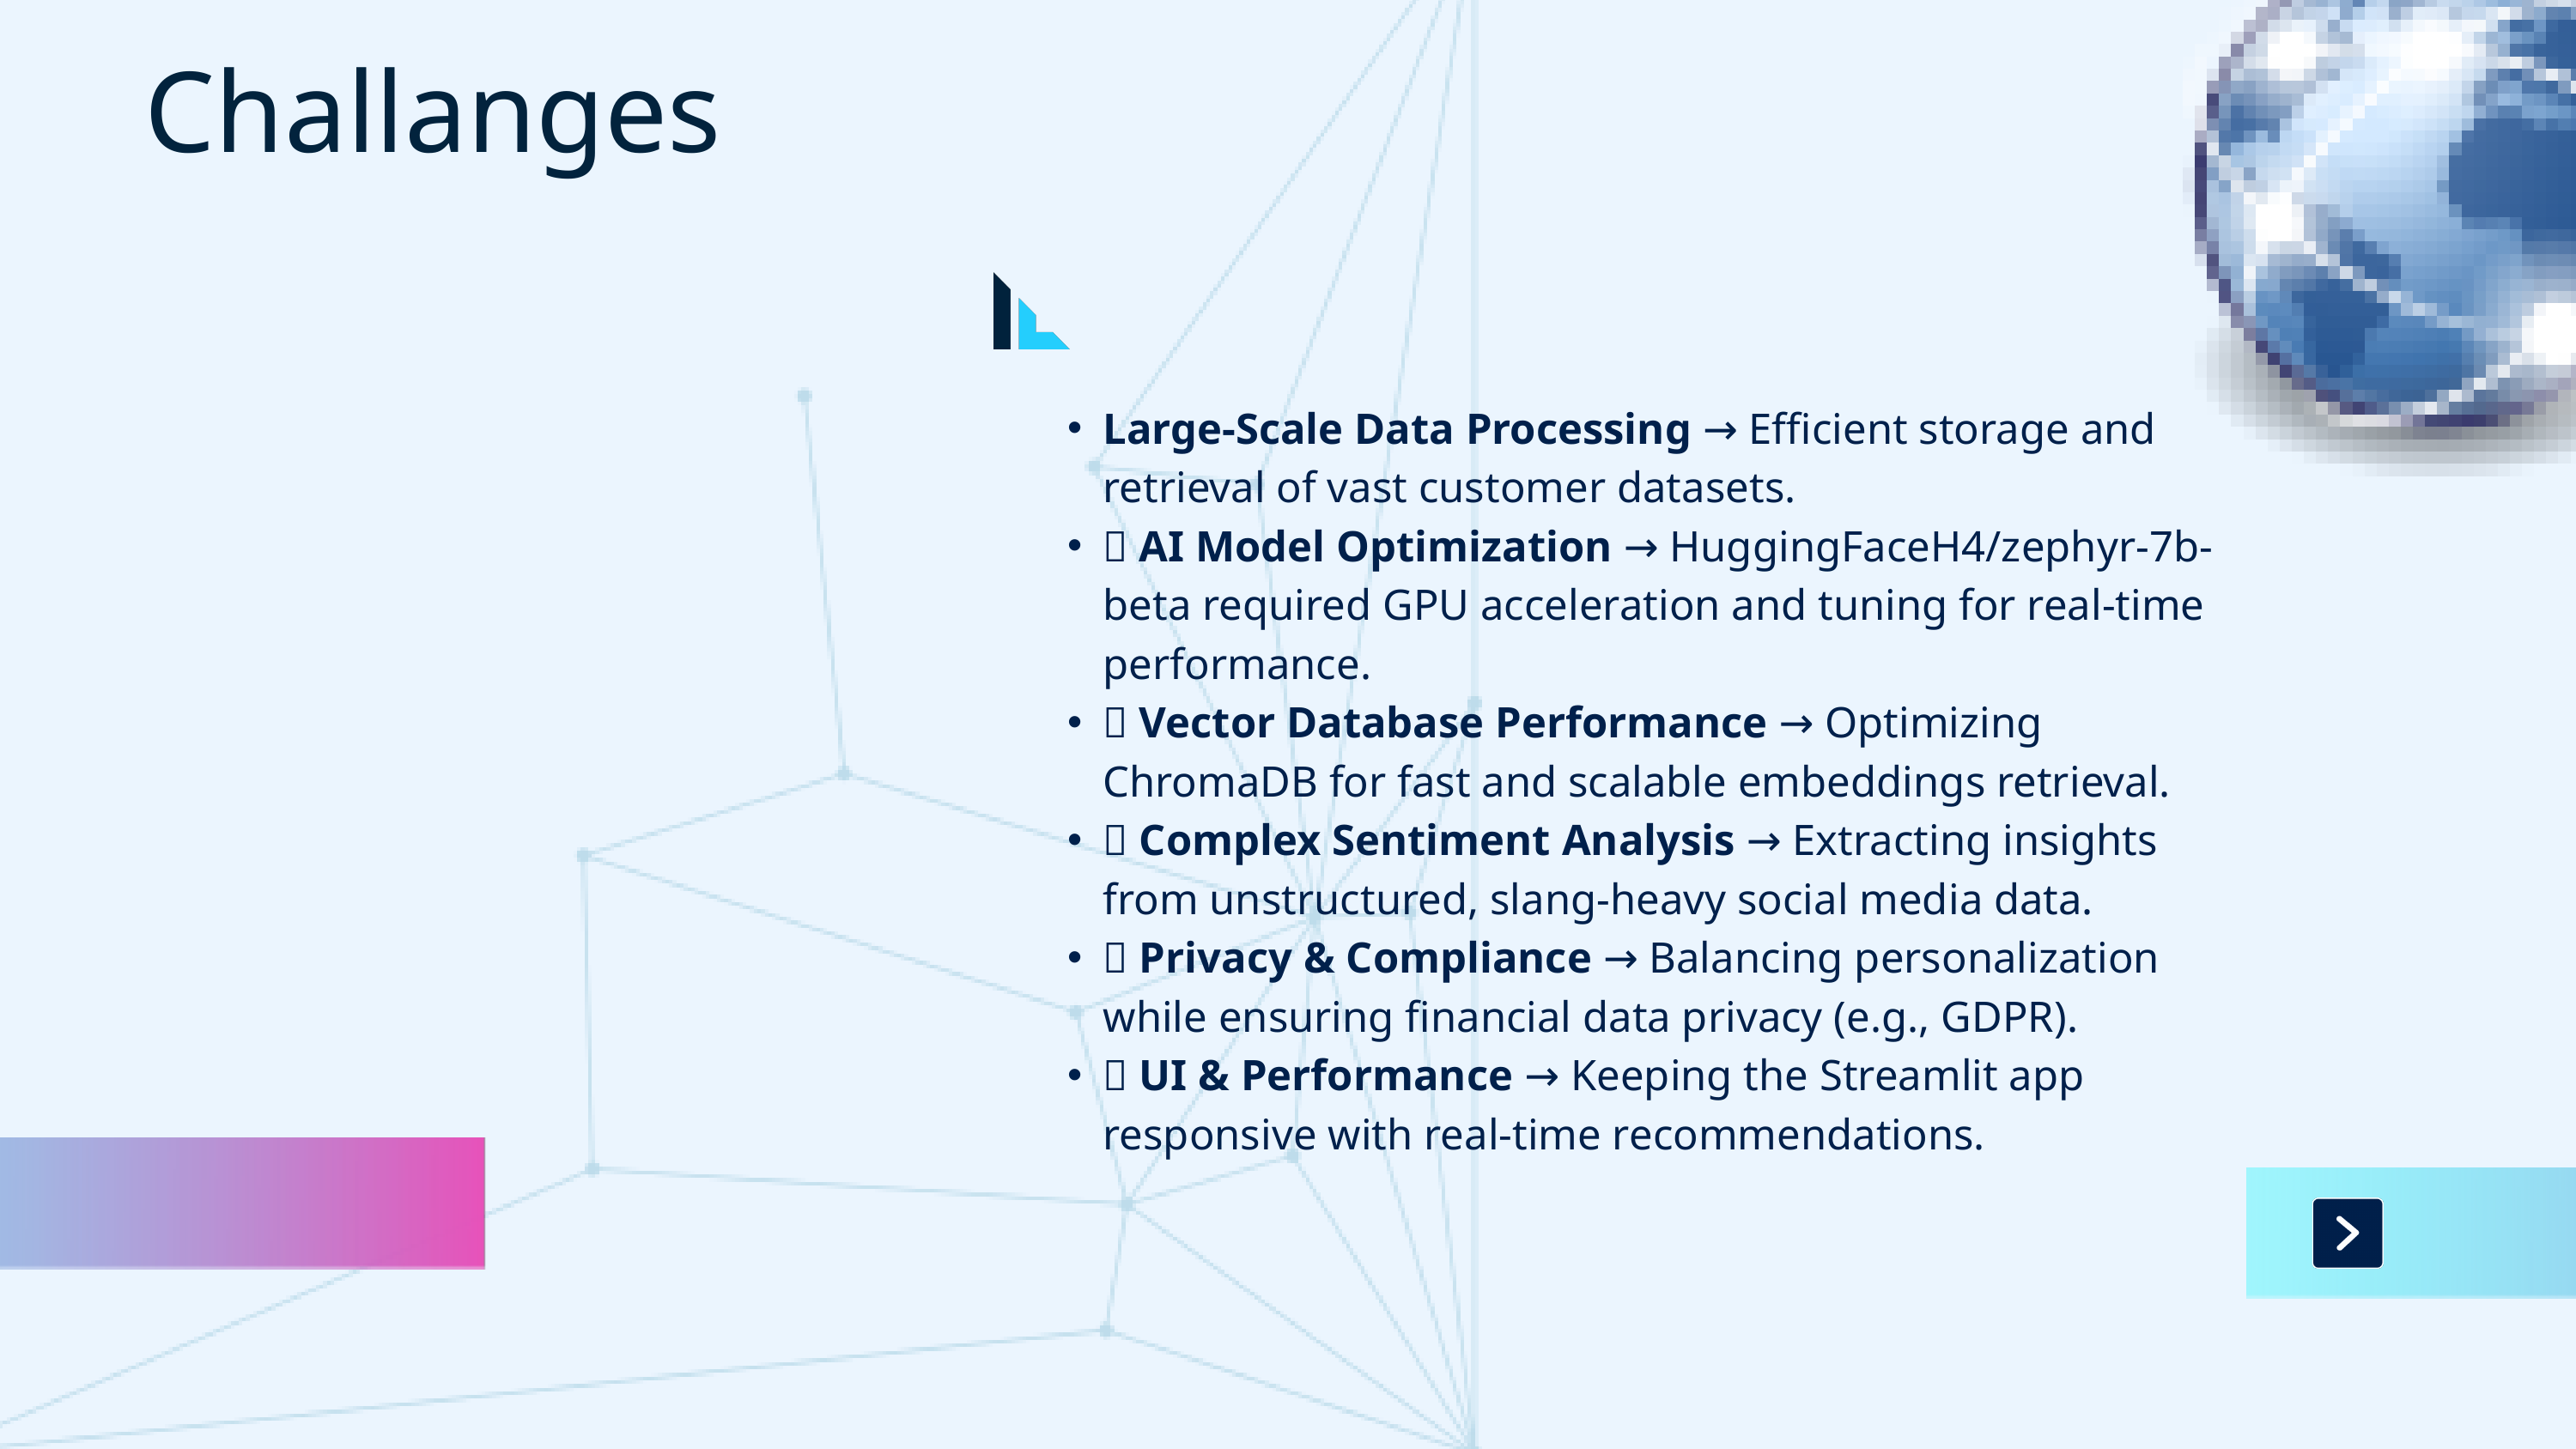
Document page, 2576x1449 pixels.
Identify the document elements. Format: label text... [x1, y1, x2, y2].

text_box [2246, 1167, 2576, 1299]
text_box Large-Scale Data Processing → Efficient storage and retrieval of vast customer datasets. ⿢ AI Model Optimization → HuggingFaceH4/zephyr-7b-beta required GPU acceleration and tuning for real-time performance. ⿣ Vector Database Performance → Optimizing ChromaDB for fast and scalable embeddings retrieval. ⿤ Complex Sentiment Analysis → Extracting insights from unstructured, slang-heavy social media data. ⿥ Privacy & Compliance → Balancing personalization while ensuring financial data privacy (e.g., GDPR). ⿦ UI & Performance → Keeping the Streamlit app responsive with real-time recommendations. [1031, 393, 2234, 1217]
text_box [2312, 1197, 2384, 1269]
text_box [0, 1137, 488, 1270]
text_box Challanges [144, 65, 1500, 175]
text_box [2135, 0, 2576, 501]
text_box [0, 0, 1486, 1449]
text_box [993, 272, 1070, 349]
